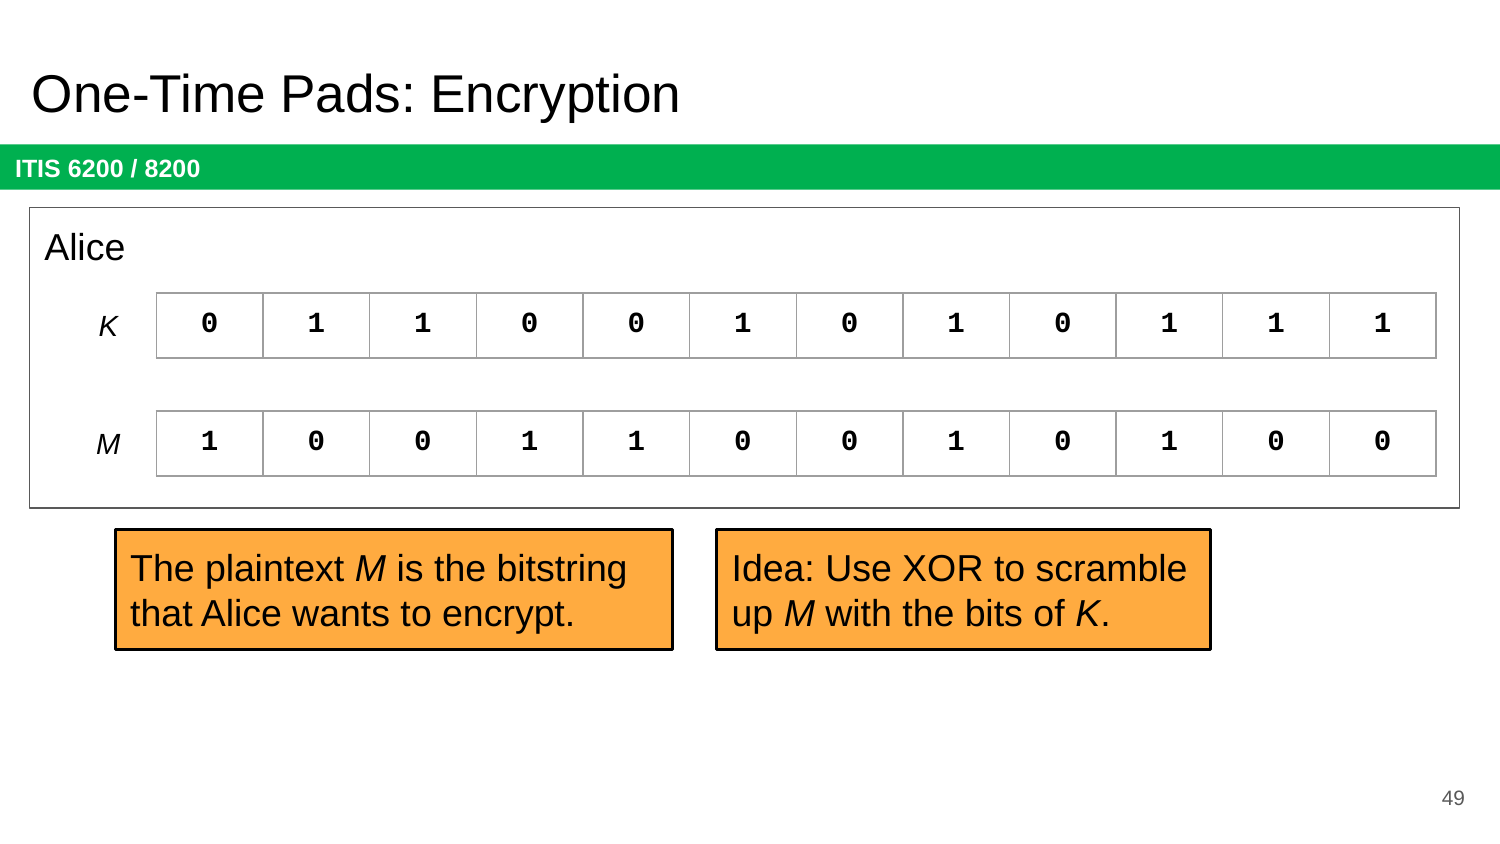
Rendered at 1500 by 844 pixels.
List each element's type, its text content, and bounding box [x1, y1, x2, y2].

table_header 0 [1223, 412, 1329, 475]
table_header 1 [1223, 294, 1329, 357]
slide_number 49 [1389, 764, 1480, 830]
table_header 1 [477, 412, 582, 475]
table_header 0 [1330, 412, 1435, 475]
table_header 0 [157, 294, 262, 357]
text_box Idea: Use XOR to scramble up M with the bits of K. [716, 529, 1211, 650]
table_header 0 [370, 412, 476, 475]
table_header 1 [690, 294, 796, 357]
table_header 1 [1117, 294, 1222, 357]
table_header 0 [1010, 412, 1115, 475]
table_header 0 [797, 294, 902, 357]
table_header 0 [264, 412, 369, 475]
text_box K [63, 292, 154, 358]
table_header 1 [157, 412, 262, 475]
table_header 1 [370, 294, 476, 357]
table_header 1 [904, 412, 1009, 475]
text_box The plaintext M is the bitstring that Alice wants to encrypt. [115, 529, 673, 650]
text_box [29, 207, 1460, 509]
table_header 1 [264, 294, 369, 357]
title One-Time Pads: Encryption [16, 44, 1415, 139]
table_header 0 [477, 294, 582, 357]
text_box M [63, 410, 154, 476]
table_header 1 [1117, 412, 1222, 475]
table_header 1 [1330, 294, 1435, 357]
table_header 1 [584, 412, 689, 475]
table_header 0 [690, 412, 796, 475]
table_header 0 [797, 412, 902, 475]
table_header 1 [904, 294, 1009, 357]
text_box Alice [29, 207, 155, 283]
table_header 0 [1010, 294, 1115, 357]
table_header 0 [584, 294, 689, 357]
